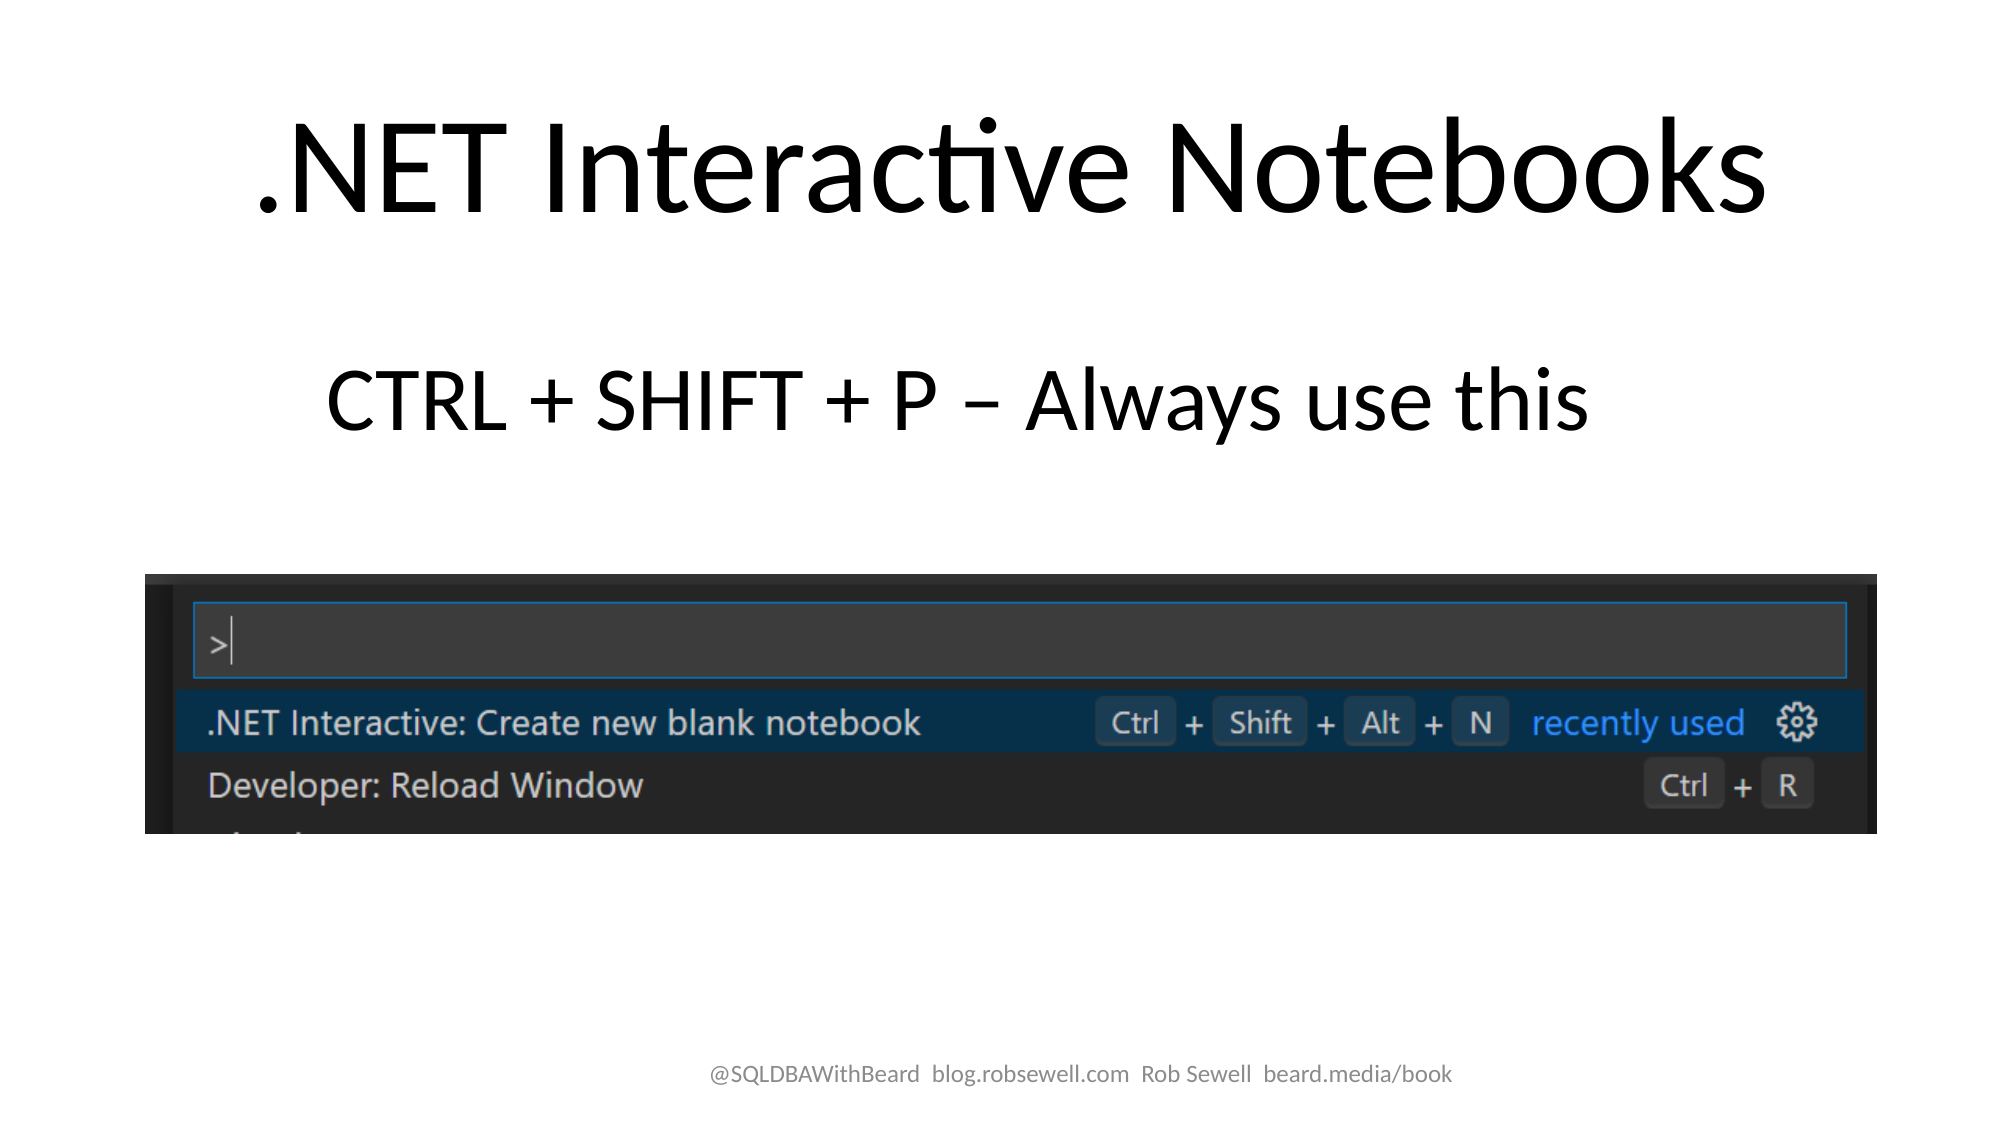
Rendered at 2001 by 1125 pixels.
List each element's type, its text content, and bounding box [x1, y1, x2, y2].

footer @SQLDBAWithBeard blog.robsewell.com Rob Sewell beard.media/book [662, 1042, 1500, 1103]
text_box .NET Interactive Notebooks [10, 34, 2000, 269]
picture [145, 574, 1877, 835]
text_box CTRL + SHIFT + P – Always use this [311, 331, 1689, 456]
